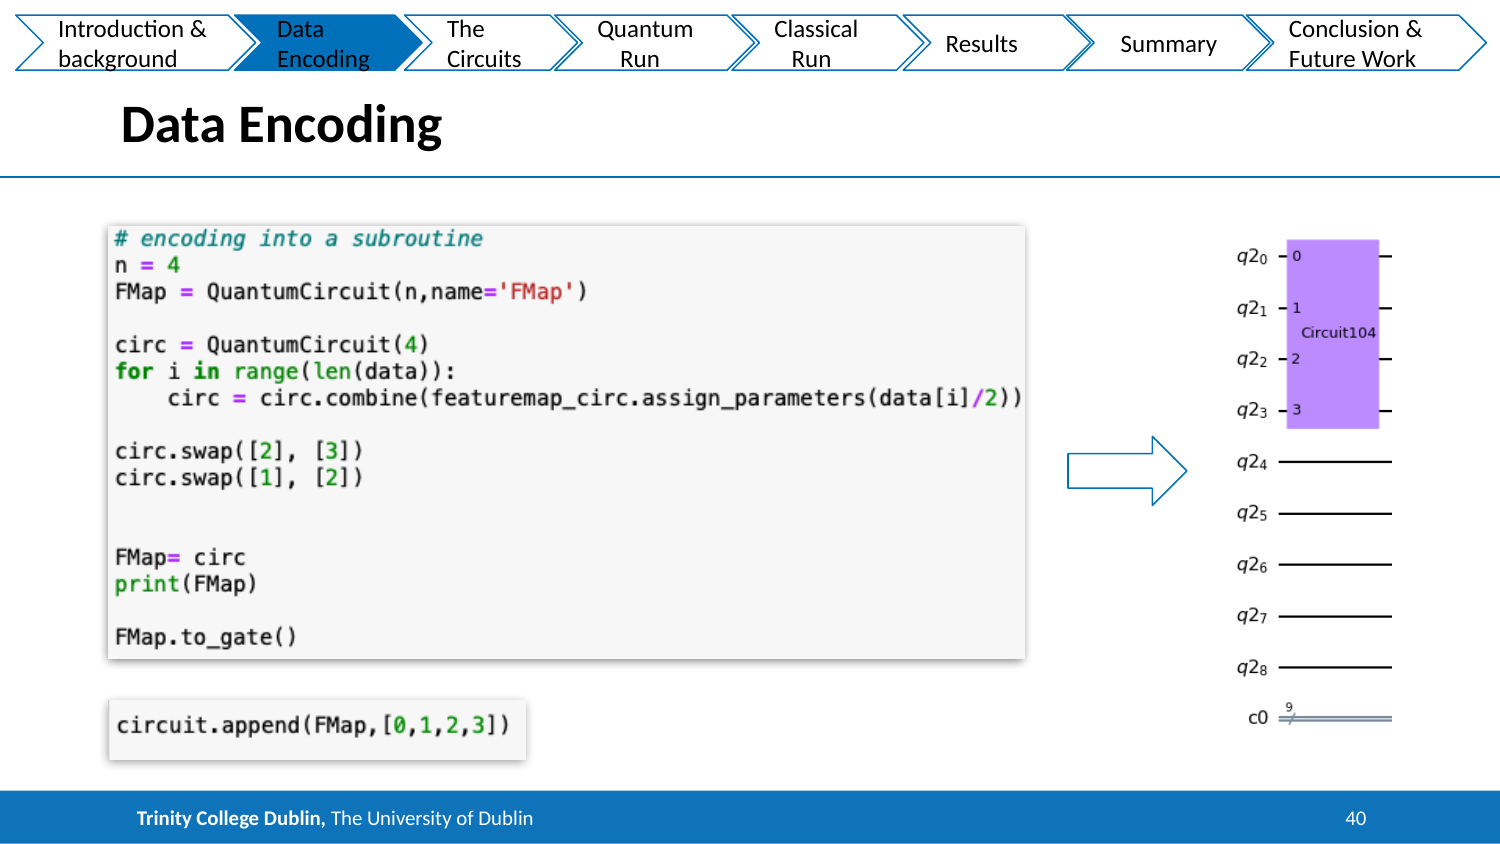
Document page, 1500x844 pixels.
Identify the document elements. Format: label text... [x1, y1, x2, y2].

text_box Classical Run [731, 15, 924, 71]
text_box Results [903, 15, 1091, 71]
text_box Summary [1066, 15, 1270, 71]
text_box [1068, 436, 1187, 506]
text_box Conclusion & Future Work [1246, 15, 1487, 71]
text_box Quantum Run [554, 15, 755, 71]
text_box The Circuits [404, 15, 578, 71]
picture [108, 700, 526, 760]
text_box Introduction & background [15, 15, 256, 71]
title Data Encoding [108, 83, 1340, 154]
picture [1230, 209, 1392, 733]
text_box Data Encoding [234, 15, 423, 71]
picture [108, 225, 1025, 660]
